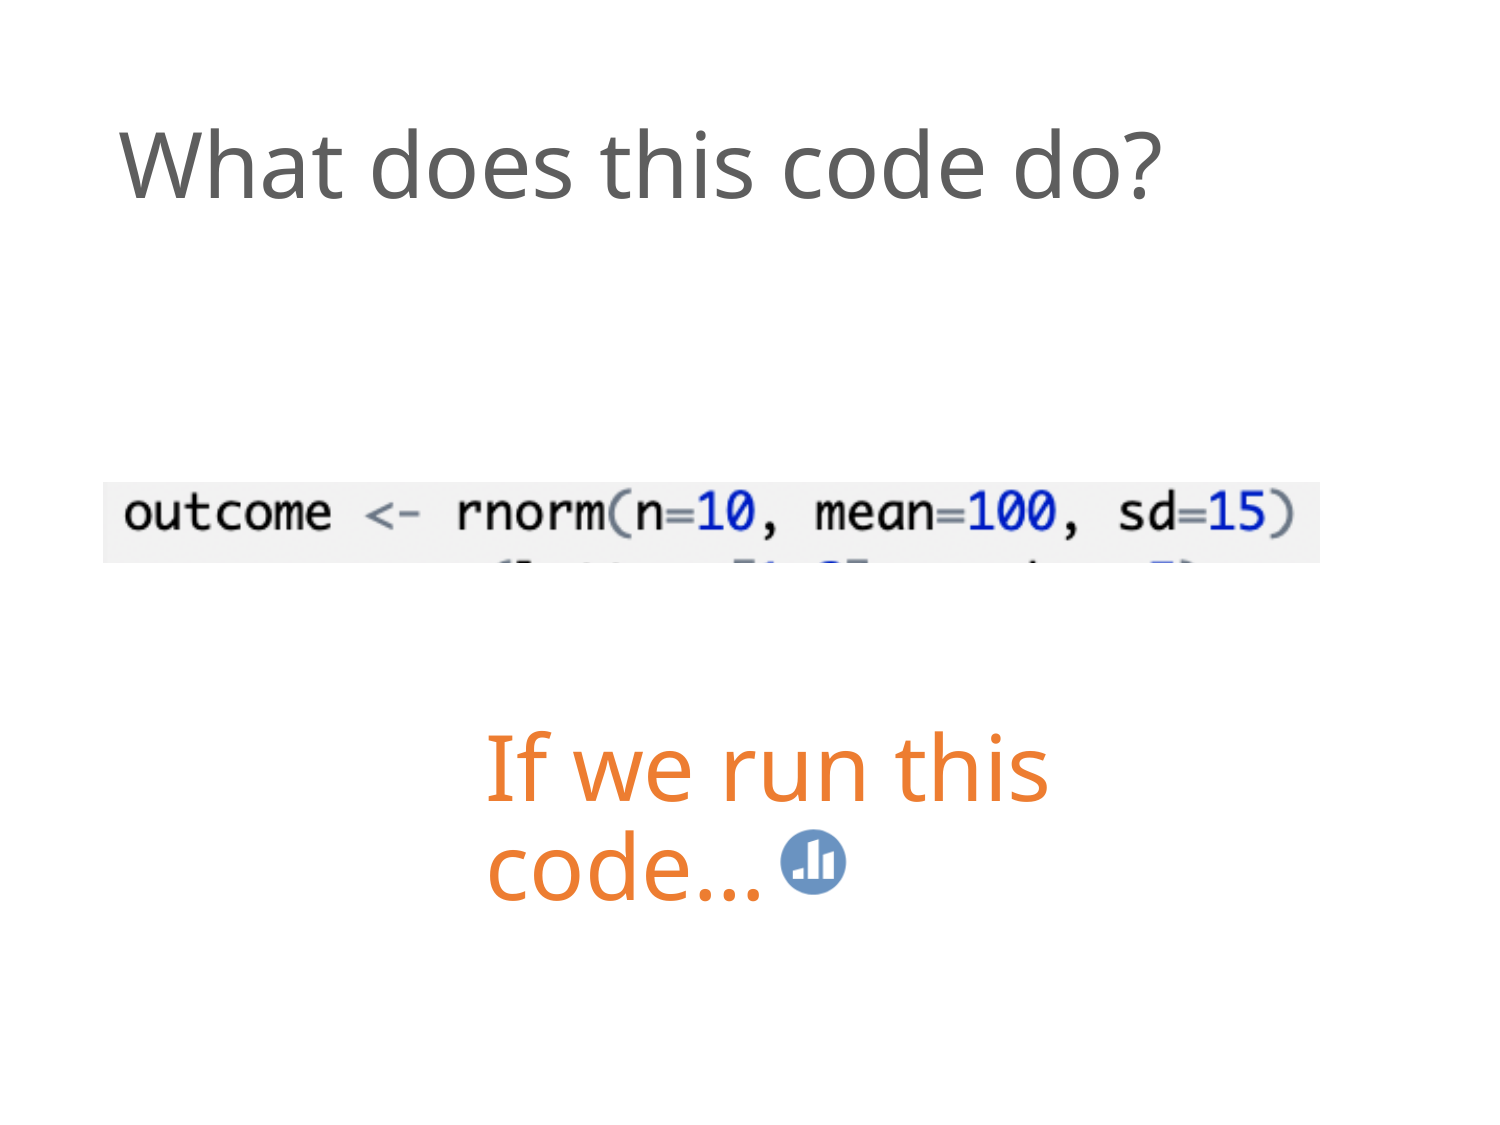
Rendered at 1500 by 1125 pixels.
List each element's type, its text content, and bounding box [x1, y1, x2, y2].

picture [103, 482, 1320, 563]
picture [776, 821, 852, 901]
text_box If we run this code… [470, 712, 1276, 930]
title What does this code do? [103, 59, 1397, 278]
